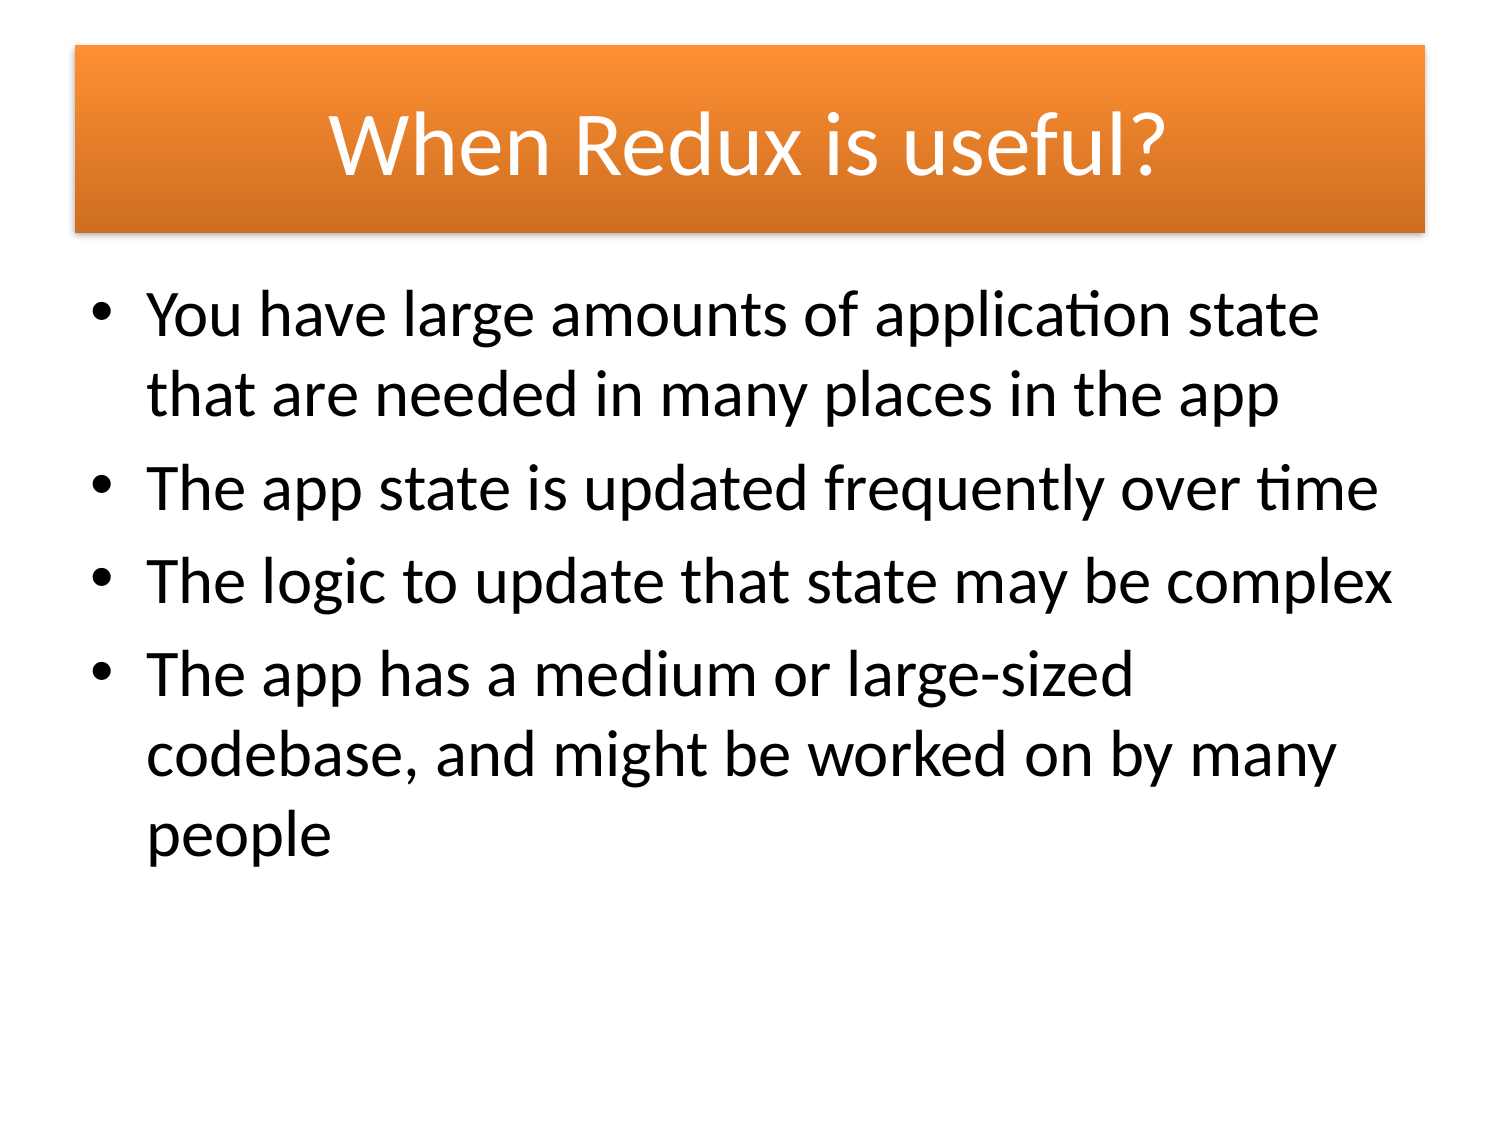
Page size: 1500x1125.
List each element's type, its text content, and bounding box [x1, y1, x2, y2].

title When Redux is useful? [75, 45, 1425, 233]
list You have large amounts of application state that are needed in many places in the app The app state is updated frequently over time The logic to update that state may be complex The app has a medium or large-sized codebase, and might be worked on by many people [75, 262, 1425, 1005]
